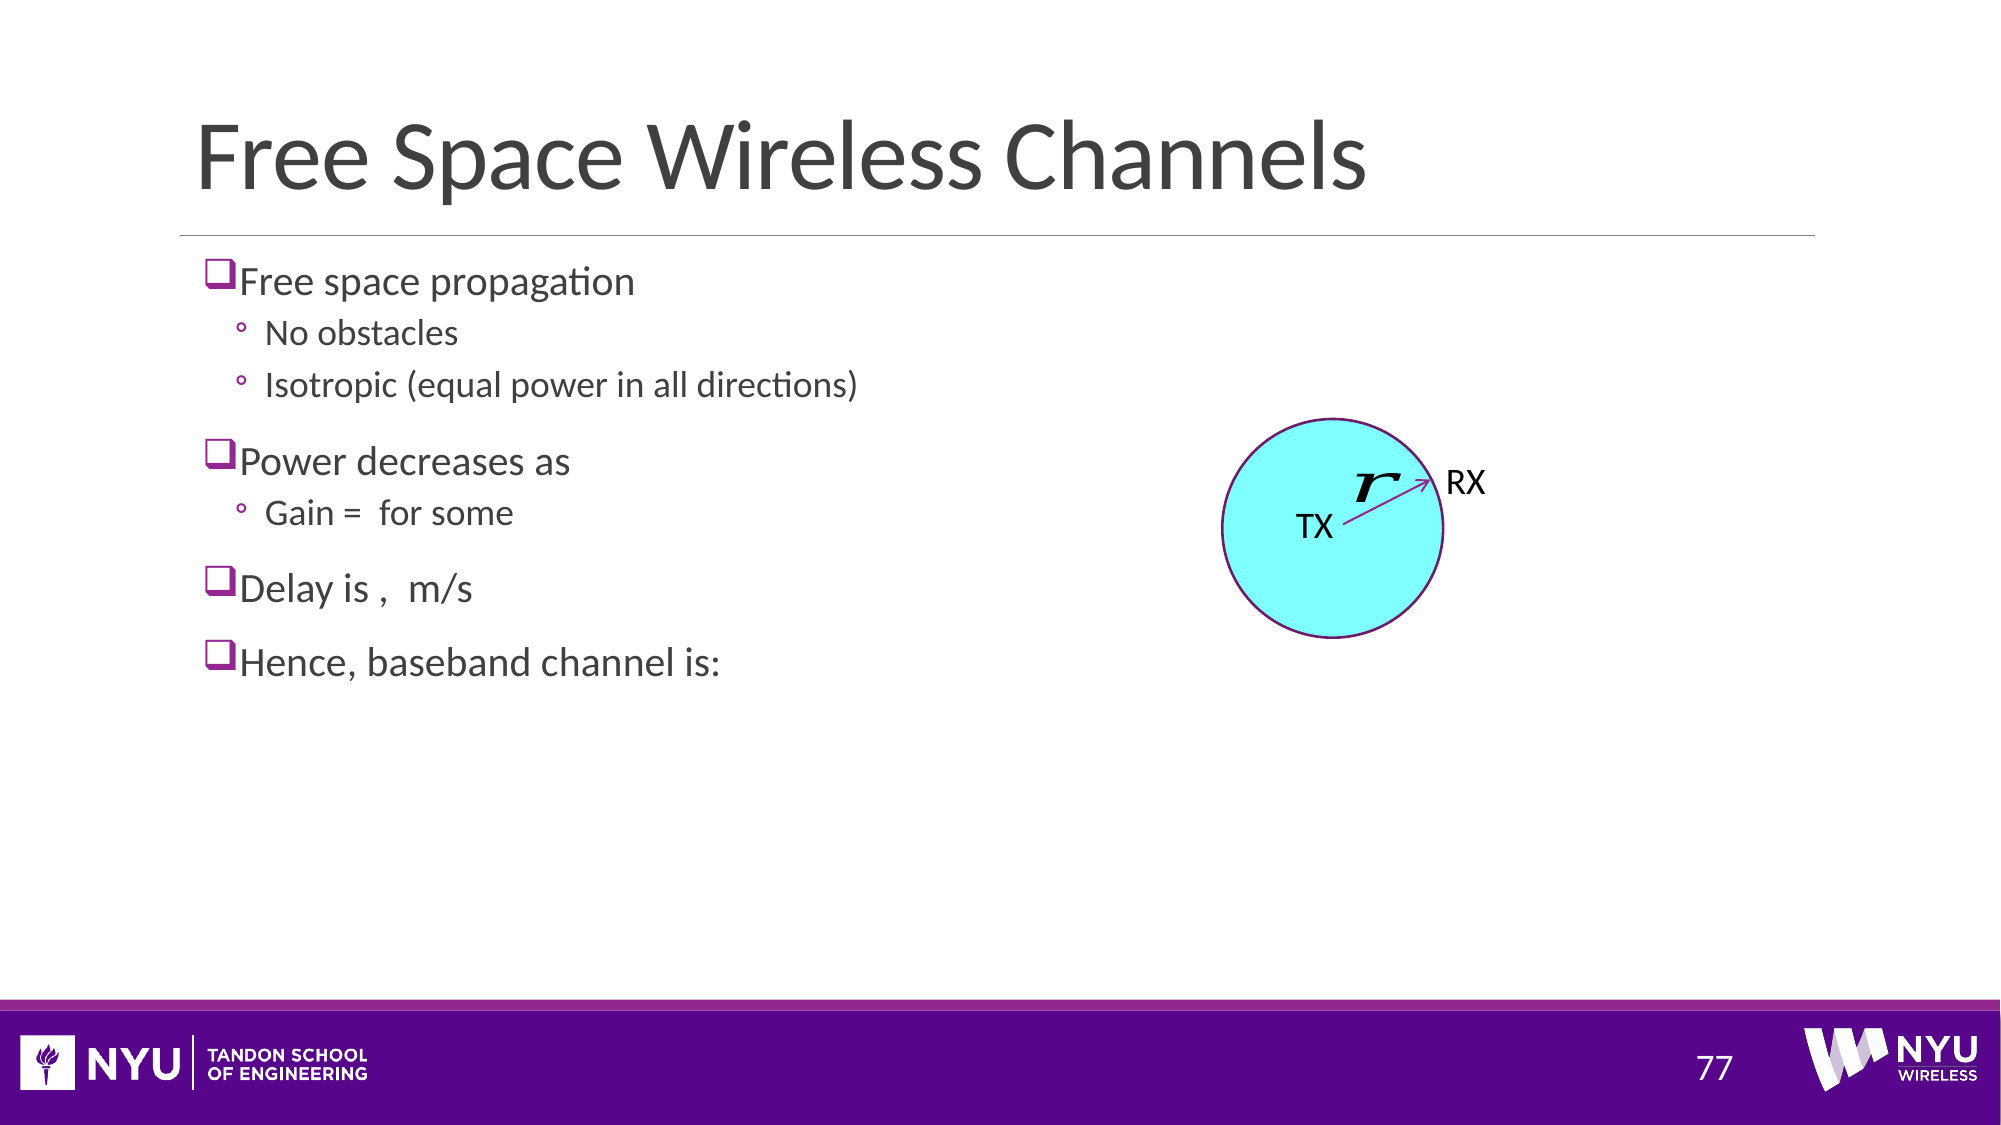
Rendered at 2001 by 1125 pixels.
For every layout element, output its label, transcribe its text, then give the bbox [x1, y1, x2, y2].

title Free Space Wireless Channels [180, 47, 1830, 218]
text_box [1342, 479, 1432, 525]
text_box TX [1281, 493, 1349, 554]
text_box RX [1431, 449, 1501, 509]
text_box [1220, 417, 1445, 639]
slide_number 77 [1533, 1035, 1749, 1096]
